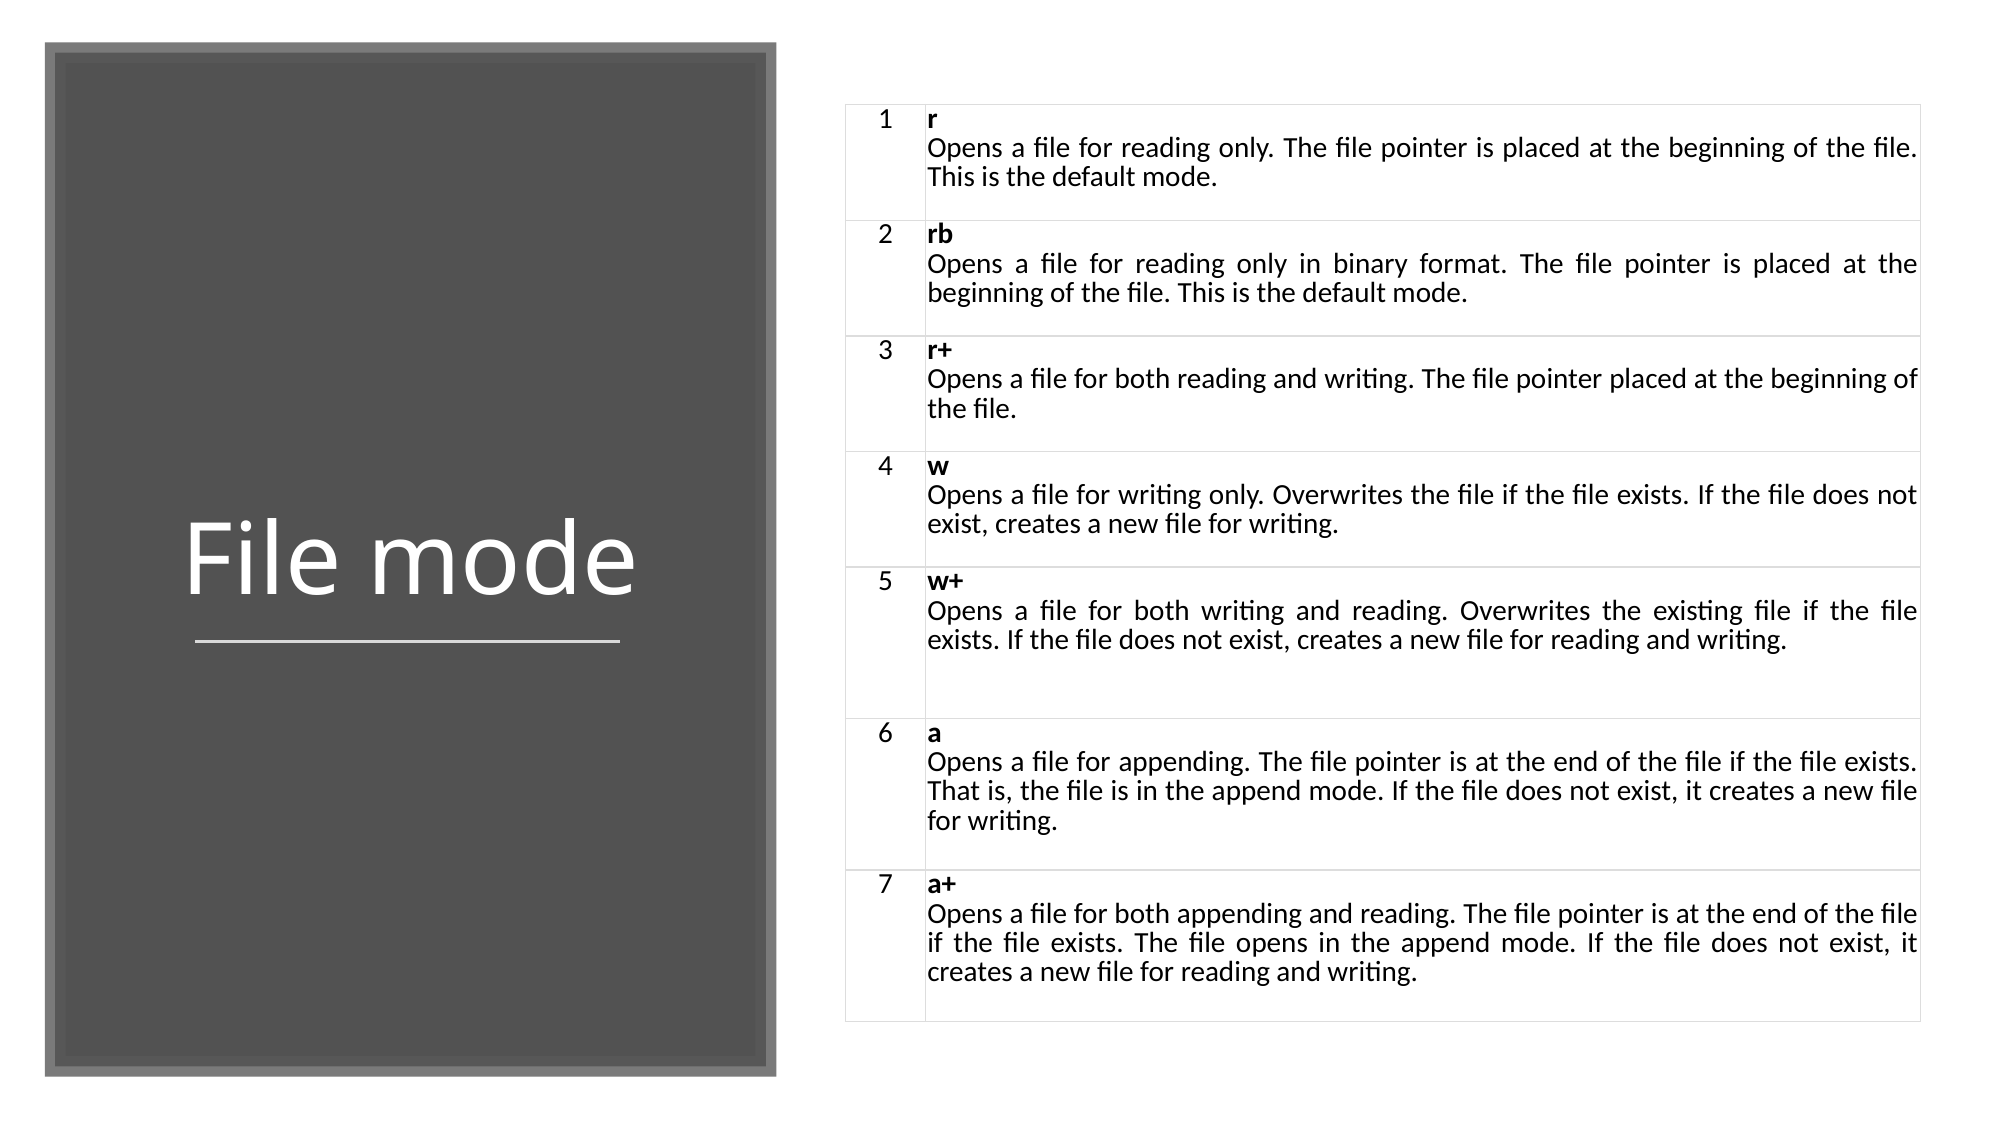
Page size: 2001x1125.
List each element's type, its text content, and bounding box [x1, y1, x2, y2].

table_cell a+ Opens a file for both appending and reading. The file pointer is at the end of the file if the file exists. The file opens in the append mode. If the file does not exist, it creates a new file for reading and writing. [926, 871, 1920, 1021]
table_cell w+ Opens a file for both writing and reading. Overwrites the existing file if the file exists. If the file does not exist, creates a new file for reading and writing. [926, 568, 1920, 718]
title File mode [110, 149, 711, 624]
table_cell a Opens a file for appending. The file pointer is at the end of the file if the file exists. That is, the file is in the append mode. If the file does not exist, it creates a new file for writing. [926, 719, 1920, 869]
table_cell 3 [846, 337, 925, 451]
text_box [54, 52, 767, 1067]
table_cell 4 [846, 452, 925, 566]
table_cell 2 [846, 221, 925, 335]
table_cell r+ Opens a file for both reading and writing. The file pointer placed at the beginning of the file. [926, 337, 1920, 451]
table_header 1 [846, 105, 925, 220]
table_cell rb Opens a file for reading only in binary format. The file pointer is placed at the beginning of the file. This is the default mode. [926, 221, 1920, 335]
table_cell 7 [846, 871, 925, 1021]
table_cell 5 [846, 568, 925, 718]
table_cell 6 [846, 719, 925, 869]
table_cell w Opens a file for writing only. Overwrites the file if the file exists. If the file does not exist, creates a new file for writing. [926, 452, 1920, 566]
table_header r Opens a file for reading only. The file pointer is placed at the beginning of the file. This is the default mode. [926, 105, 1920, 220]
